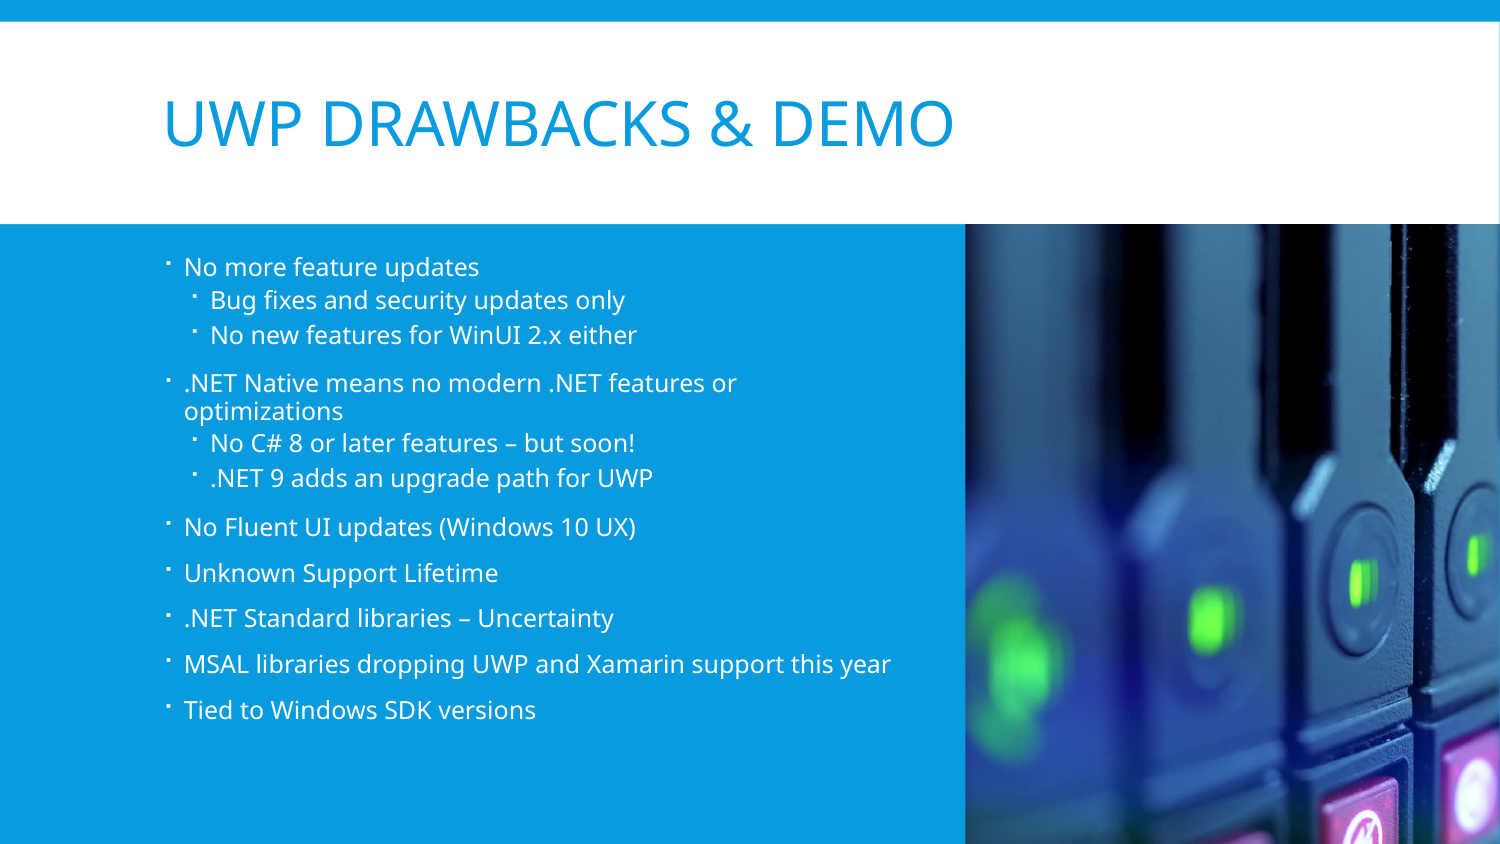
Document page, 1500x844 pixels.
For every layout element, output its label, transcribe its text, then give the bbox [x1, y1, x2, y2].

title UWP Drawbacks & Demo [147, 34, 1352, 221]
picture [965, 223, 1500, 844]
list No more feature updates Bug fixes and security updates only No new features for WinUI 2.x either .NET Native means no modern .NET features or optimizations No C# 8 or later features – but soon! .NET 9 adds an upgrade path for UWP No Fluent UI updates (Windows 10 UX) Unknown Support Lifetime .NET Standard libraries – Uncertainty MSAL libraries dropping UWP and Xamarin support this year Tied to Windows SDK versions [147, 247, 919, 765]
